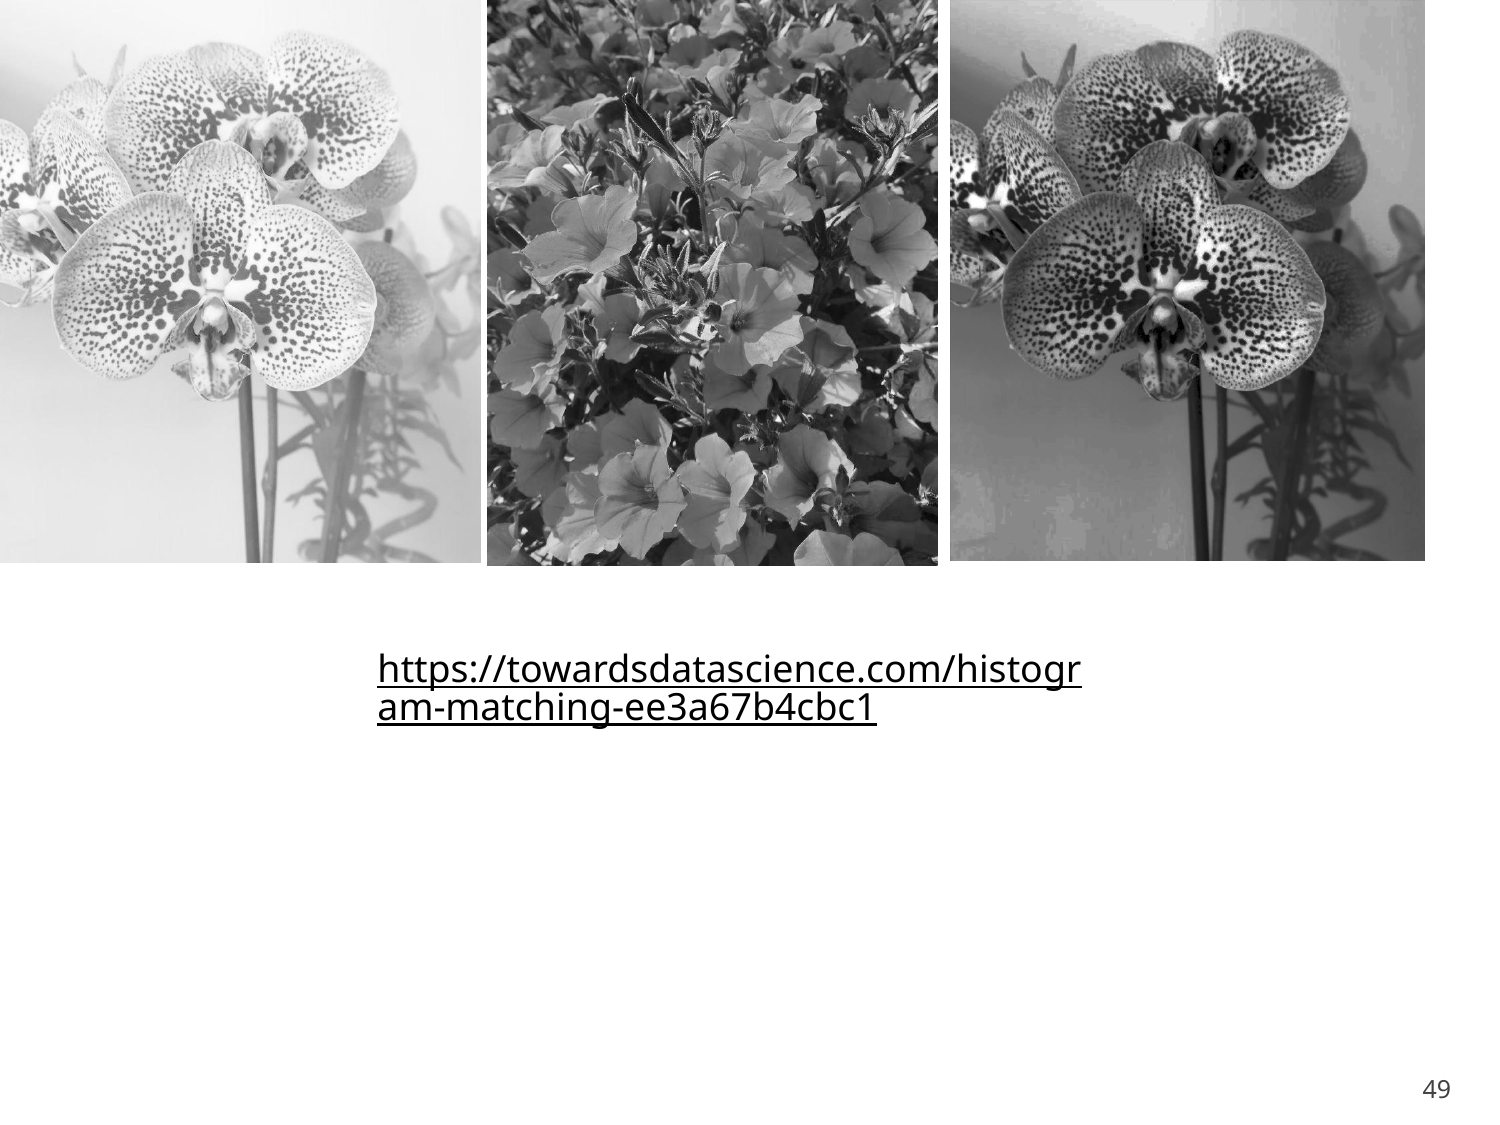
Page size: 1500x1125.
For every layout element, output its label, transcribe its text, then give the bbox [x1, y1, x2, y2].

picture [949, 0, 1426, 561]
text_box https://towardsdatascience.com/histogram-matching-ee3a67b4cbc1 [362, 637, 1113, 749]
slide_number ‹#› [1345, 1062, 1467, 1108]
picture [0, 0, 481, 563]
picture [487, 0, 938, 566]
